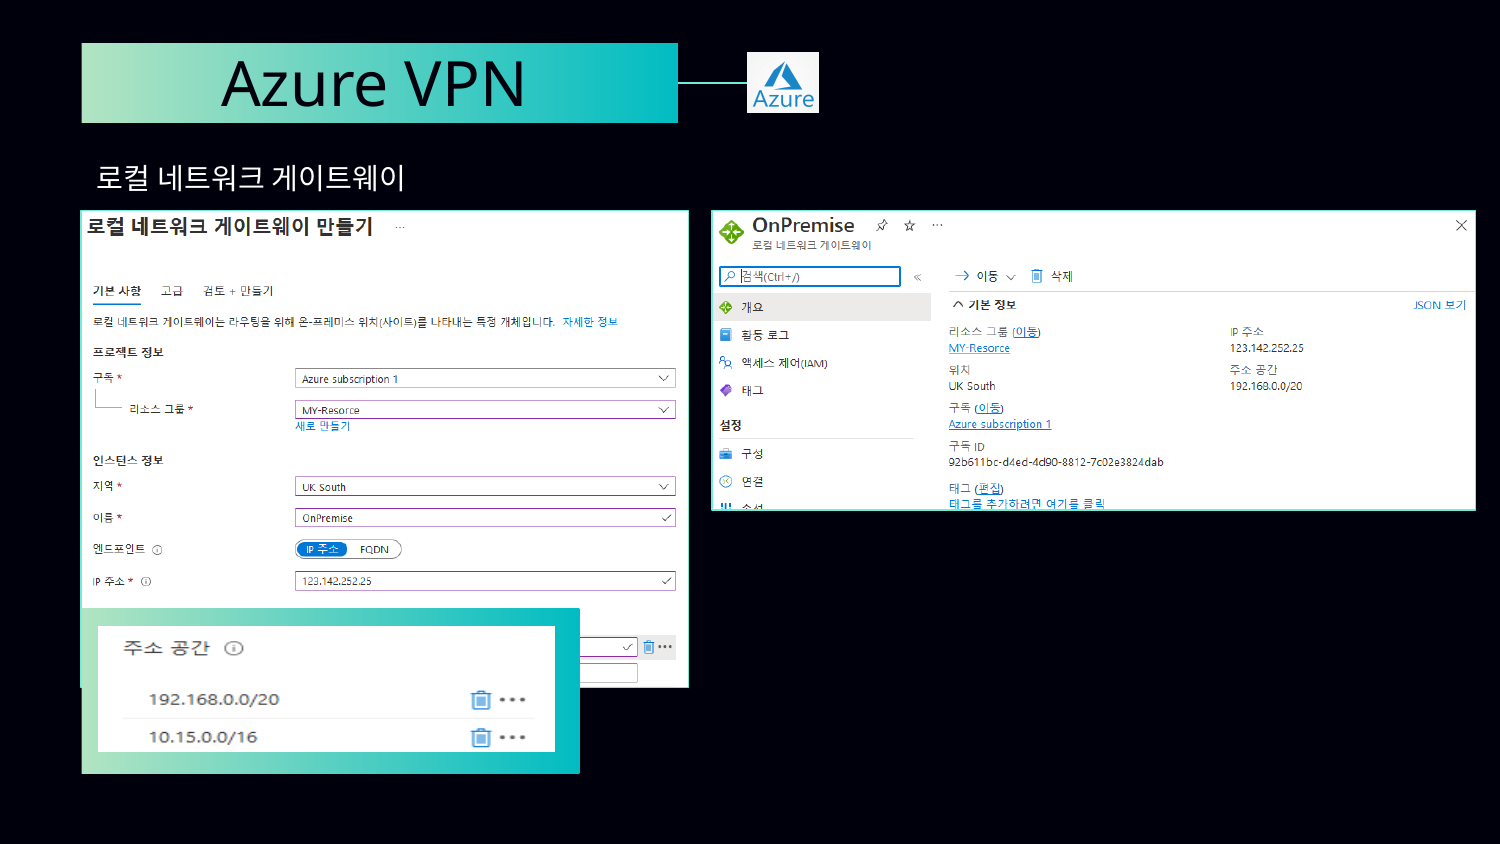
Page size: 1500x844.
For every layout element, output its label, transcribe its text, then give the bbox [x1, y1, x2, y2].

text_box [641, 43, 678, 123]
title Azure VPN [108, 28, 641, 123]
text_box [81, 43, 108, 123]
text_box 로컬 네트워크 게이트웨이 [81, 145, 794, 211]
text_box [81, 694, 580, 774]
picture [712, 211, 1476, 510]
picture [747, 52, 819, 114]
picture [81, 211, 689, 752]
